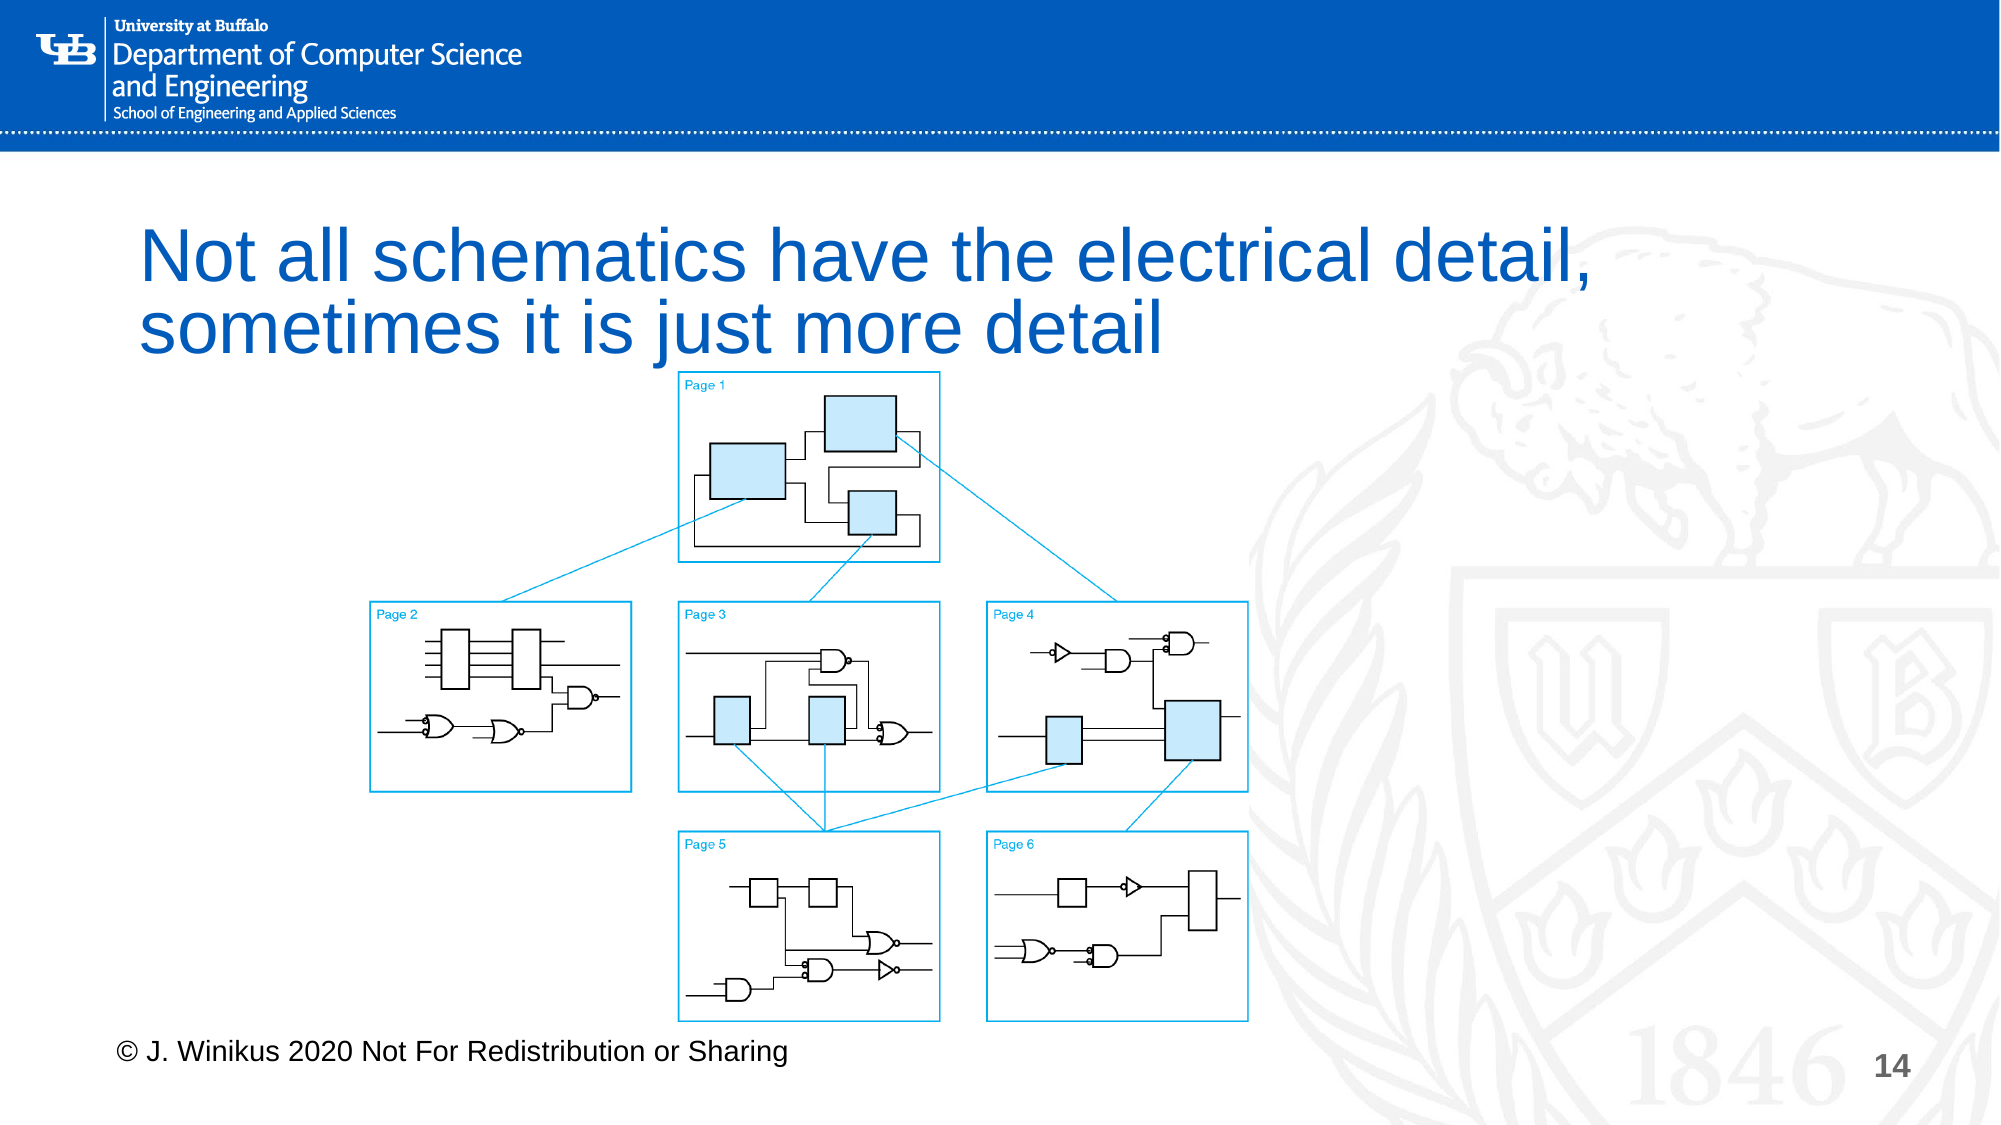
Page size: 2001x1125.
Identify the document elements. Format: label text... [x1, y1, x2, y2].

picture [0, 0, 2000, 1125]
title Not all schematics have the electrical detail, sometimes it is just more detail [124, 216, 1940, 335]
